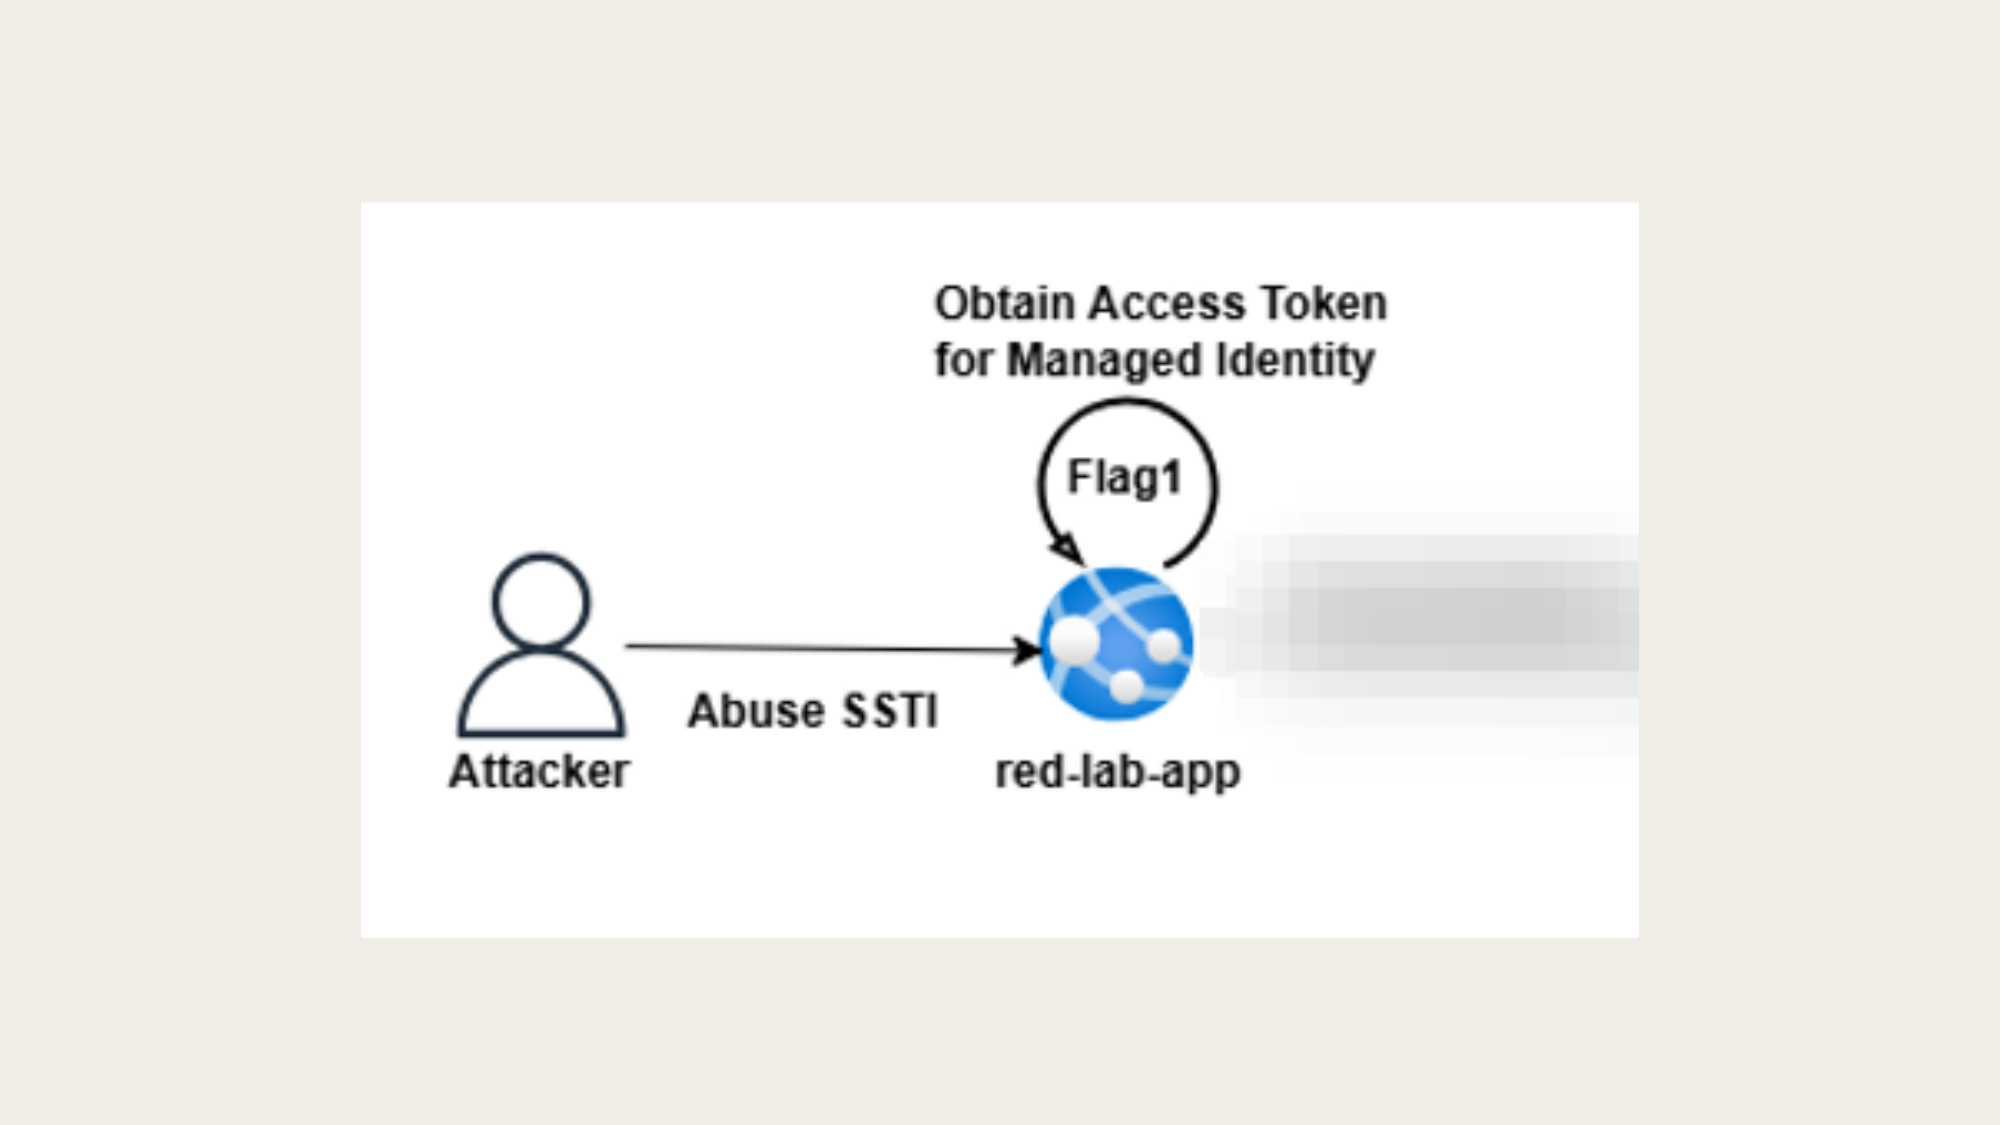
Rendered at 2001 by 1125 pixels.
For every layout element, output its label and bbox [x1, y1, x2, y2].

picture [361, 187, 1639, 938]
